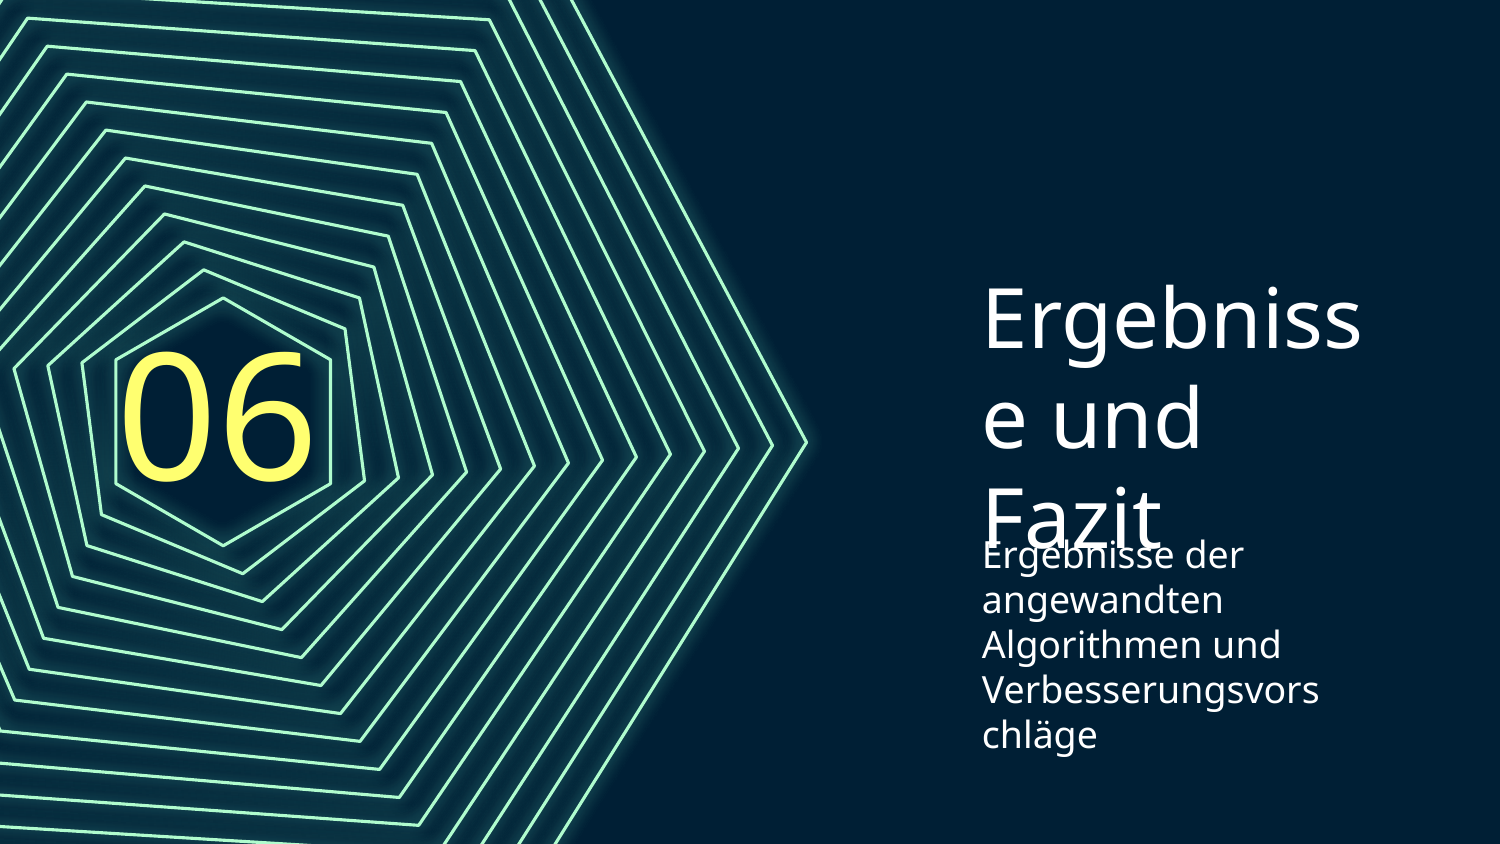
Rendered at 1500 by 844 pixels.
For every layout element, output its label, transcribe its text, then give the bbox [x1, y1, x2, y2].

title 06 [85, 307, 350, 512]
title Ergebnisse und Fazit [966, 336, 1386, 495]
subtitle Ergebnisse der angewandten Algorithmen und Verbesserungsvorschläge [966, 515, 1348, 635]
